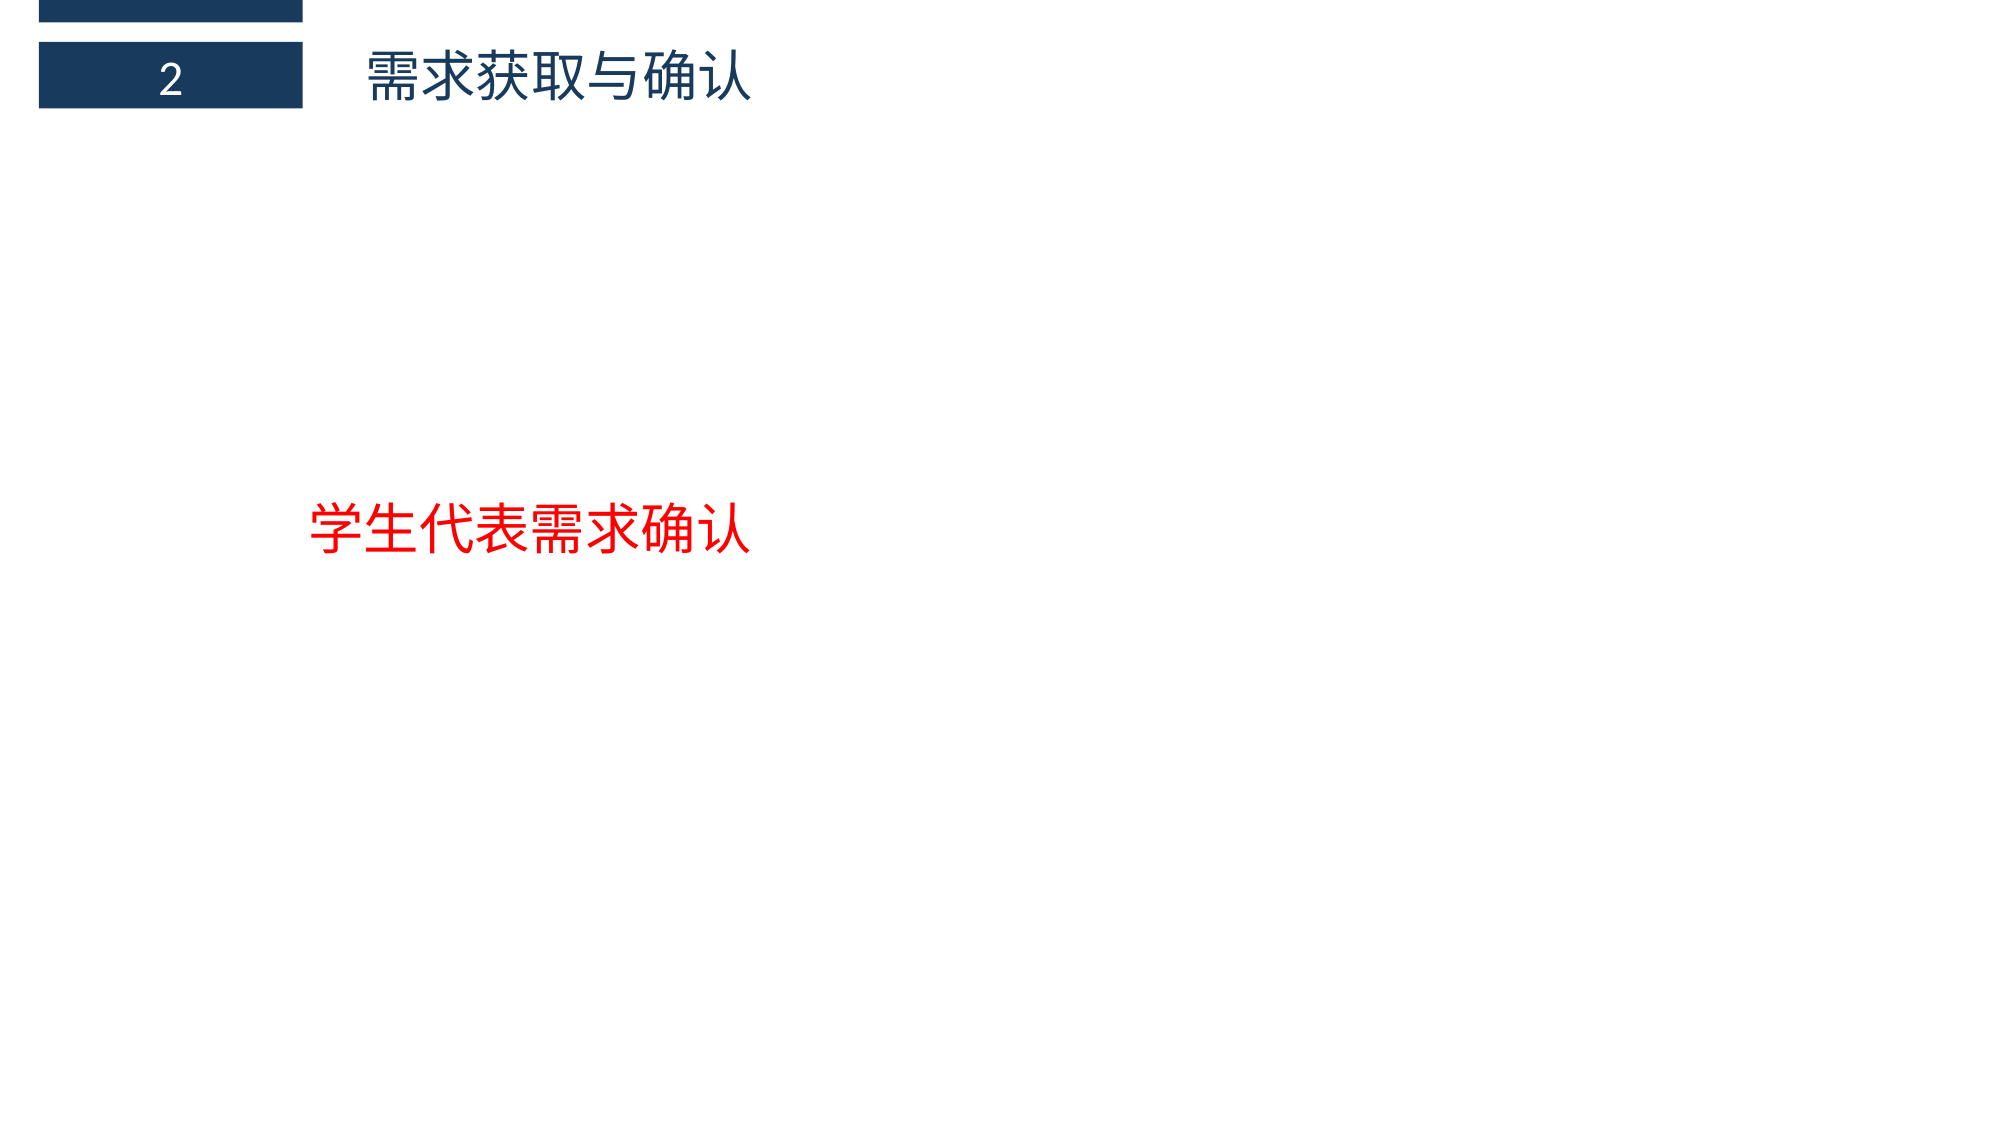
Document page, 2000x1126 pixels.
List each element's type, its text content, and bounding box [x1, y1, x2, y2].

text_box [37, 0, 305, 24]
text_box 学生代表需求确认 [293, 486, 788, 569]
text_box 需求获取与确认 [350, 33, 788, 115]
text_box 2 [37, 40, 305, 111]
